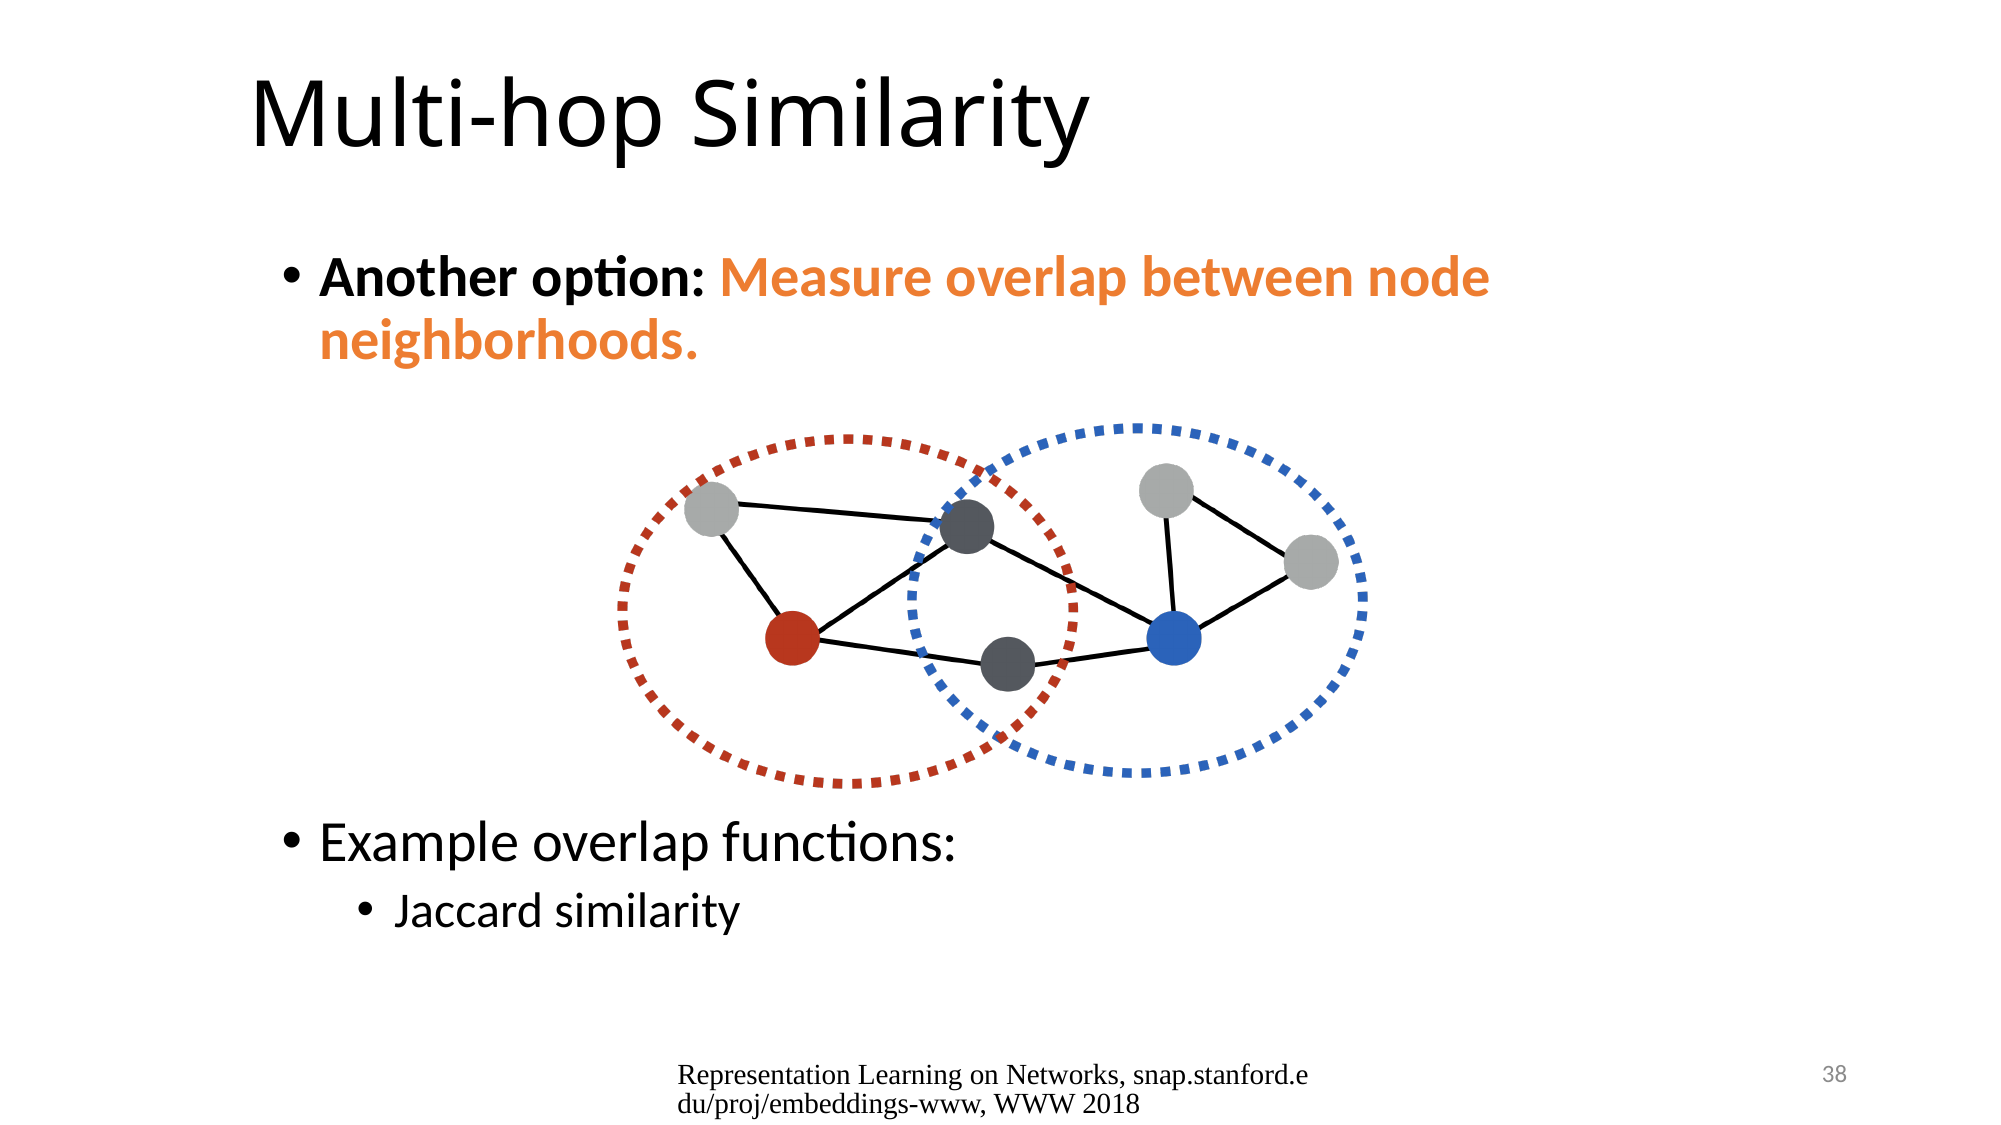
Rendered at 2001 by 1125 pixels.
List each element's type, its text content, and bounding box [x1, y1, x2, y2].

slide_number 38 [1717, 1042, 1863, 1103]
title Multi-hop Similarity [233, 23, 1767, 211]
picture [617, 423, 1368, 789]
list Another option: Measure overlap between node neighborhoods. Example overlap functions: Jaccard similarity [266, 238, 1717, 1125]
